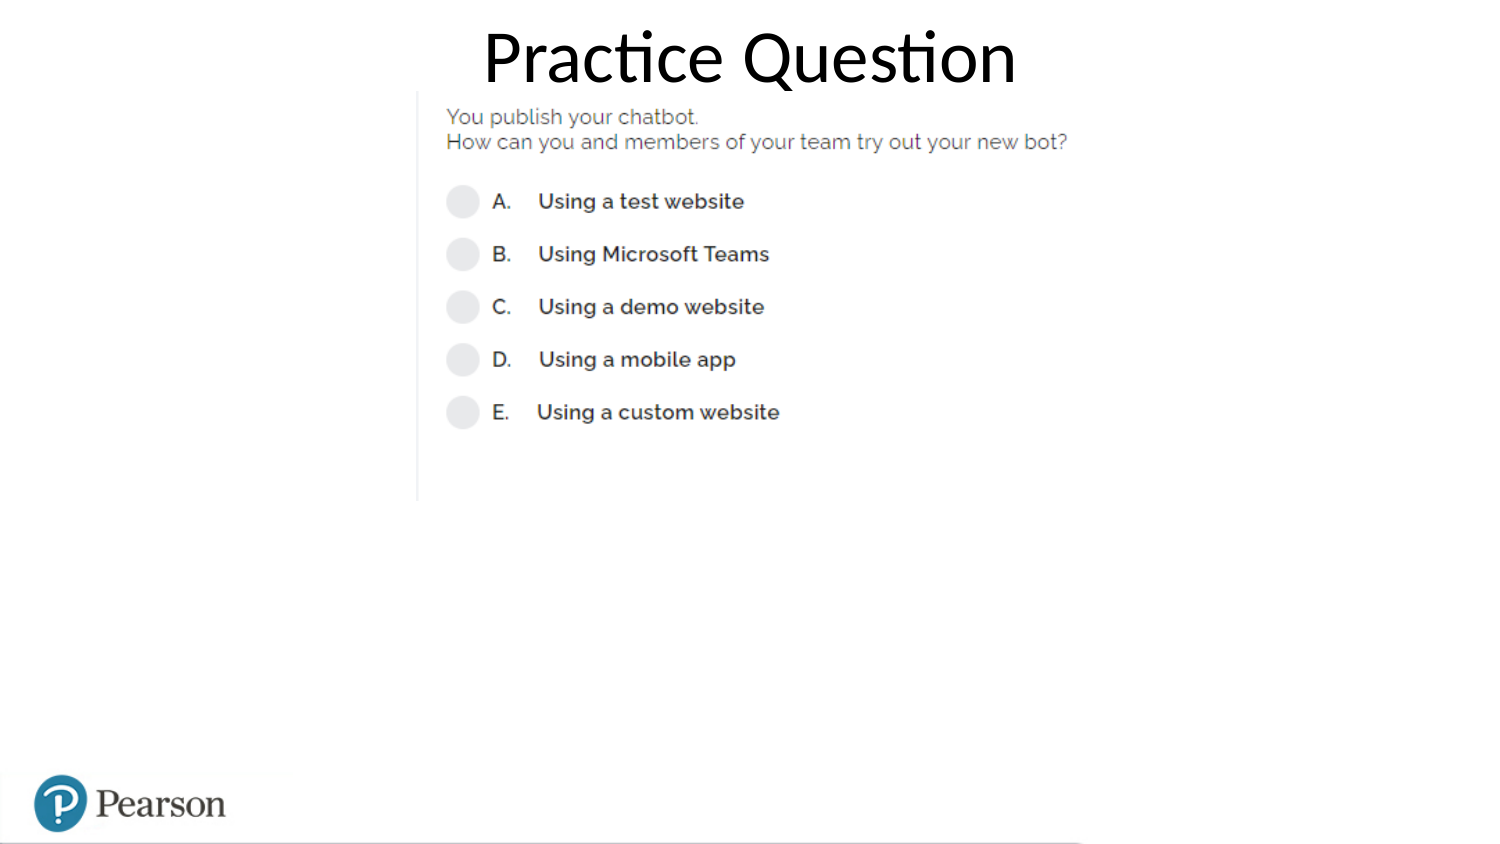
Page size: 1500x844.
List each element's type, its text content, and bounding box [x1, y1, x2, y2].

picture [0, 0, 1500, 844]
title Practice Question [132, 0, 1371, 92]
